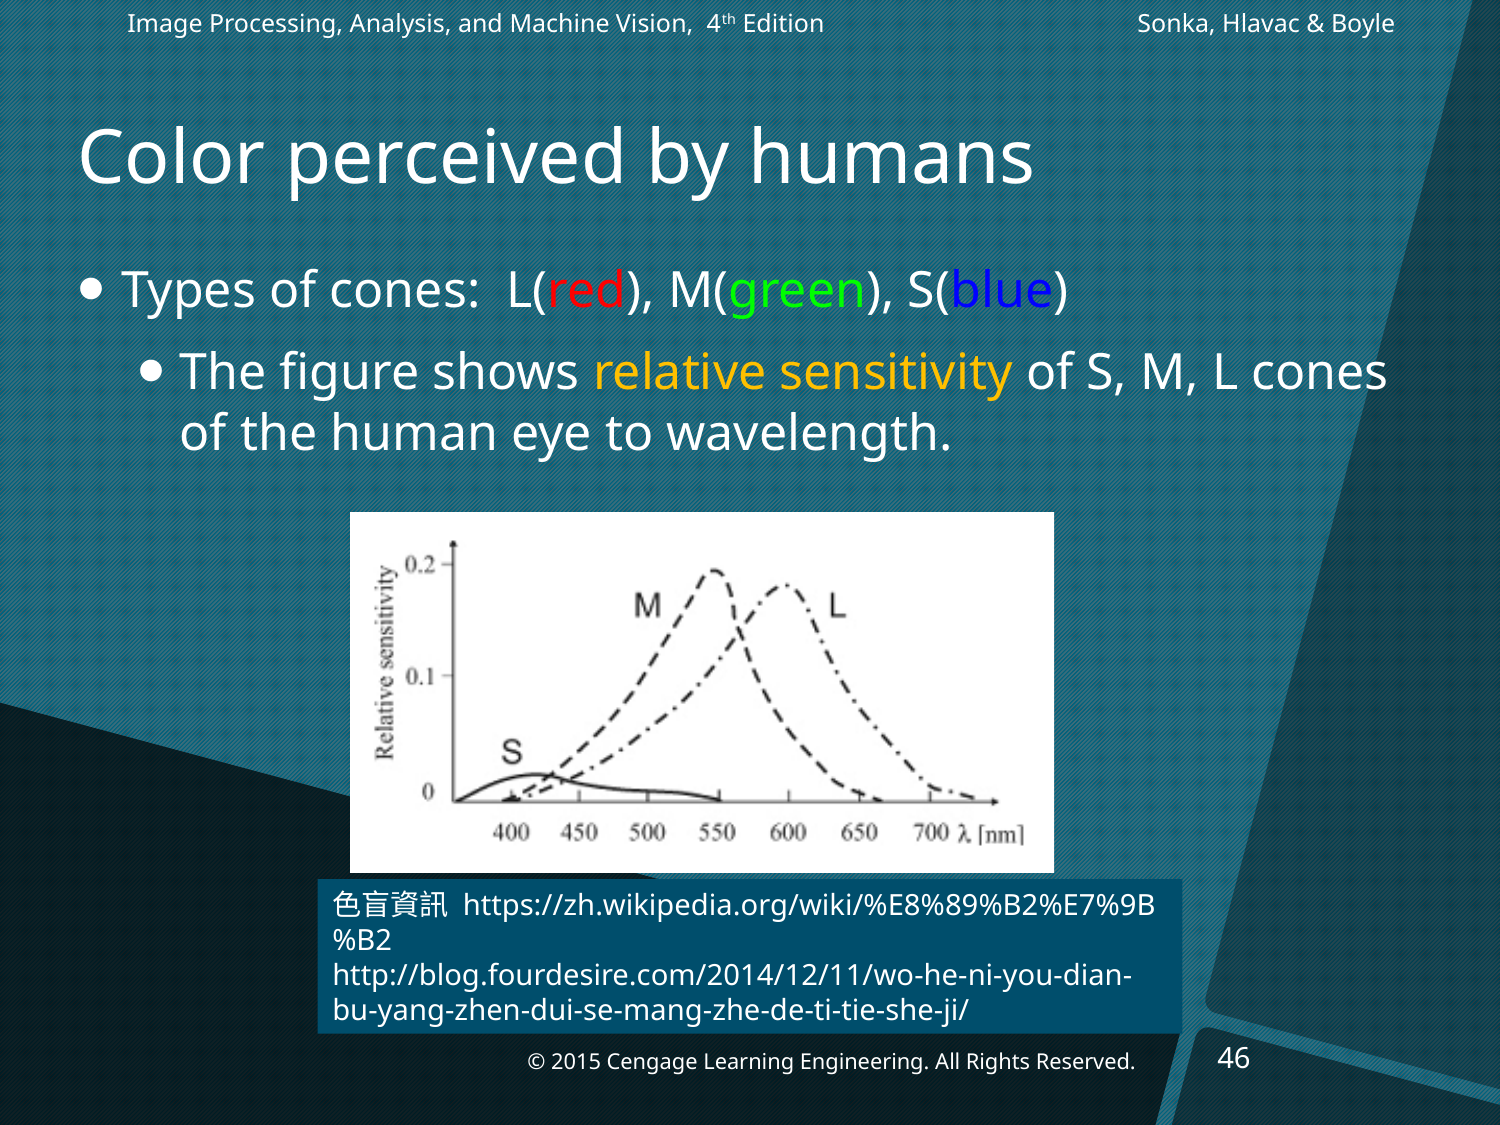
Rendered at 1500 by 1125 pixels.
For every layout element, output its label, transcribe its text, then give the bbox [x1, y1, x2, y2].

text_box Image Processing, Analysis, and Machine Vision, 4th Edition Sonka, Hlavac & Boyle [112, 0, 1413, 45]
title Color perceived by humans [62, 82, 1463, 225]
footer © 2015 Cengage Learning Engineering. All Rights Reserved. [512, 1034, 1163, 1093]
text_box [349, 511, 1055, 874]
text_box 色盲資訊 https://zh.wikipedia.org/wiki/%E8%89%B2%E7%9B%B2 http://blog.fourdesire.com/2014/12/11/wo-he-ni-you-dian-bu-yang-zhen-dui-se-mang-zhe-de-ti-tie-she-ji/ [317, 879, 1183, 1034]
slide_number 46 [1202, 1024, 1463, 1094]
list Types of cones: L(red), M(green), S(blue) The figure shows relative sensitivity of S, M, L cones of the human eye to wavelength. [62, 249, 1463, 1007]
